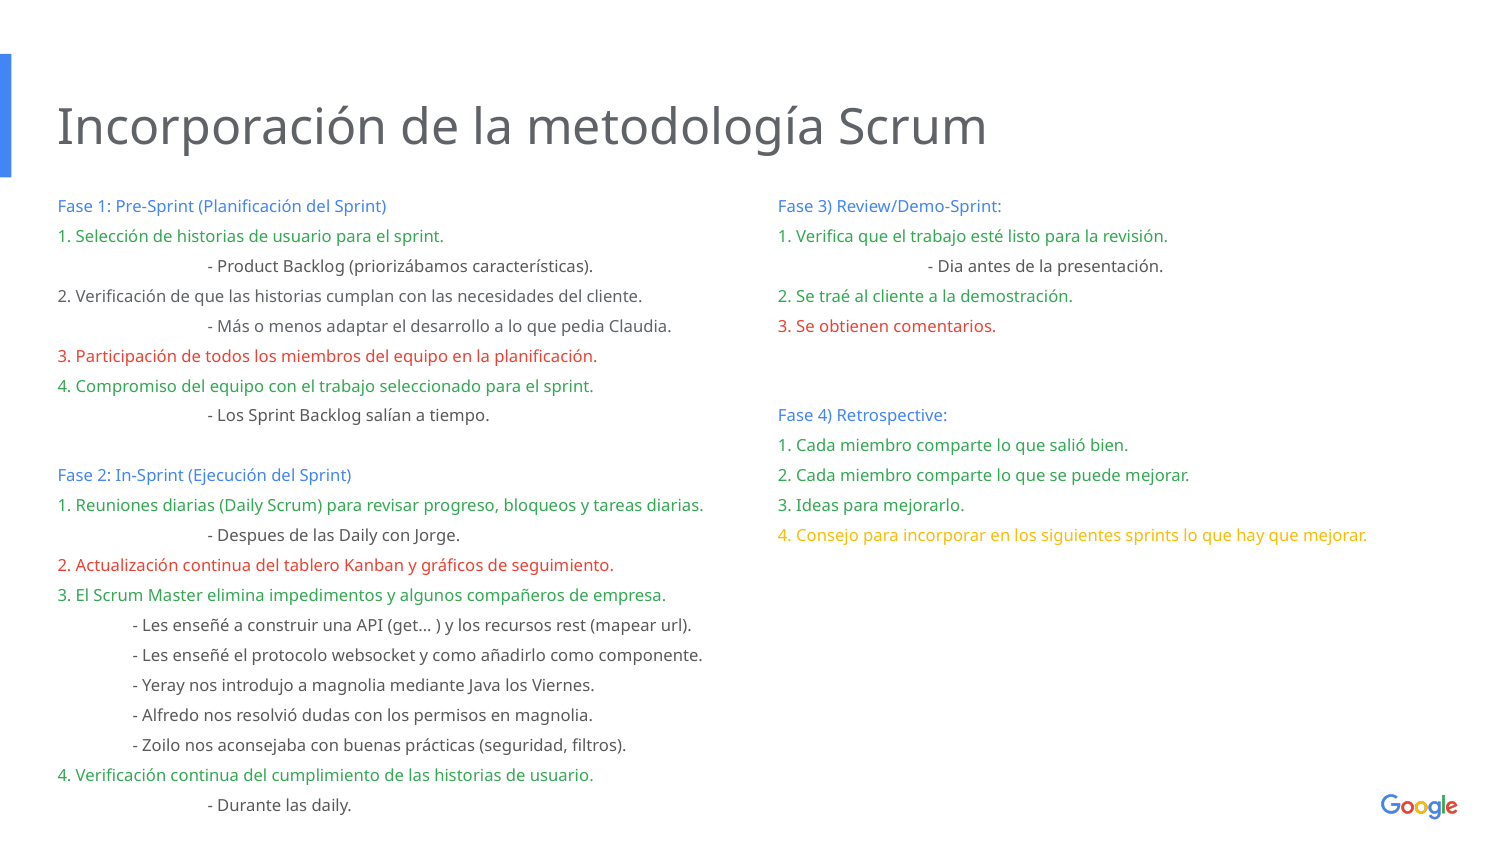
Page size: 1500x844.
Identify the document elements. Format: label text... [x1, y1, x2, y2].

text_box Fase 3) Review/Demo-Sprint: 1. Verifica que el trabajo esté listo para la revisión. - Dia antes de la presentación. 2. Se traé al cliente a la demostración. 3. Se obtienen comentarios. Fase 4) Retrospective: 1. Cada miembro comparte lo que salió bien. 2. Cada miembro comparte lo que se puede mejorar. 3. Ideas para mejorarlo. 4. Consejo para incorporar en los siguientes sprints lo que hay que mejorar. [777, 170, 1463, 560]
picture [1381, 794, 1458, 820]
text_box Fase 1: Pre-Sprint (Planificación del Sprint) 1. Selección de historias de usuario para el sprint. - Product Backlog (priorizábamos características). 2. Verificación de que las historias cumplan con las necesidades del cliente. - Más o menos adaptar el desarrollo a lo que pedia Claudia. 3. Participación de todos los miembros del equipo en la planificación. 4. Compromiso del equipo con el trabajo seleccionado para el sprint. - Los Sprint Backlog salían a tiempo. Fase 2: In-Sprint (Ejecución del Sprint) 1. Reuniones diarias (Daily Scrum) para revisar progreso, bloqueos y tareas diarias. - Despues de las Daily con Jorge. 2. Actualización continua del tablero Kanban y gráficos de seguimiento. 3. El Scrum Master elimina impedimentos y algunos compañeros de empresa. - Les enseñé a construir una API (get… ) y los recursos rest (mapear url). - Les enseñé el protocolo websocket y como añadirlo como componente. - Yeray nos introdujo a magnolia mediante Java los Viernes. - Alfredo nos resolvió dudas con los permisos en magnolia. - Zoilo nos aconsejaba con buenas prácticas (seguridad, filtros). 4. Verificación continua del cumplimiento de las historias de usuario. - Durante las daily. [57, 170, 733, 830]
text_box Incorporación de la metodología Scrum [57, 79, 1068, 170]
